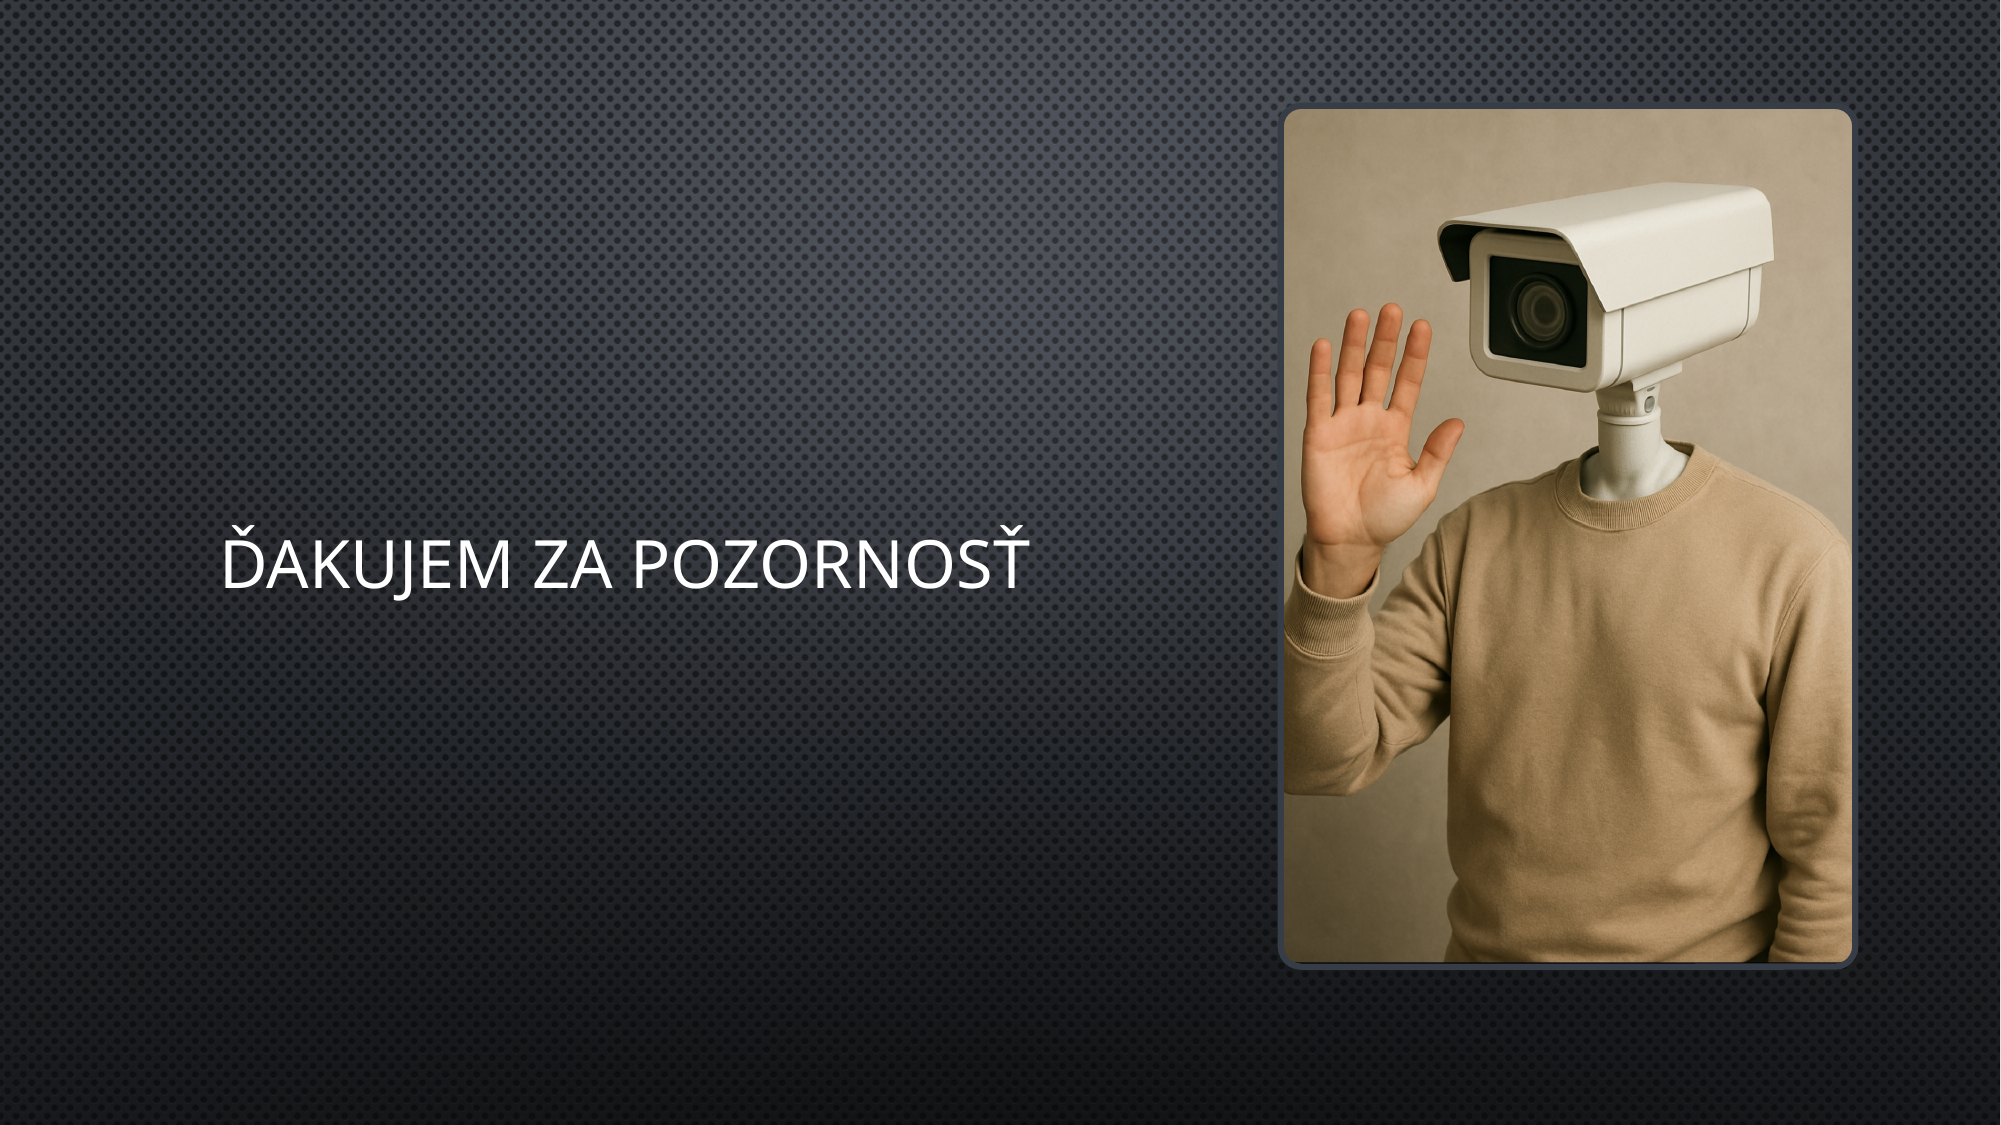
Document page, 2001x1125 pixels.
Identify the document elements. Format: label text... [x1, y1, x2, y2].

picture [1280, 105, 1856, 967]
title ĎAKUJEM ZA Pozornosť [85, 405, 1165, 719]
